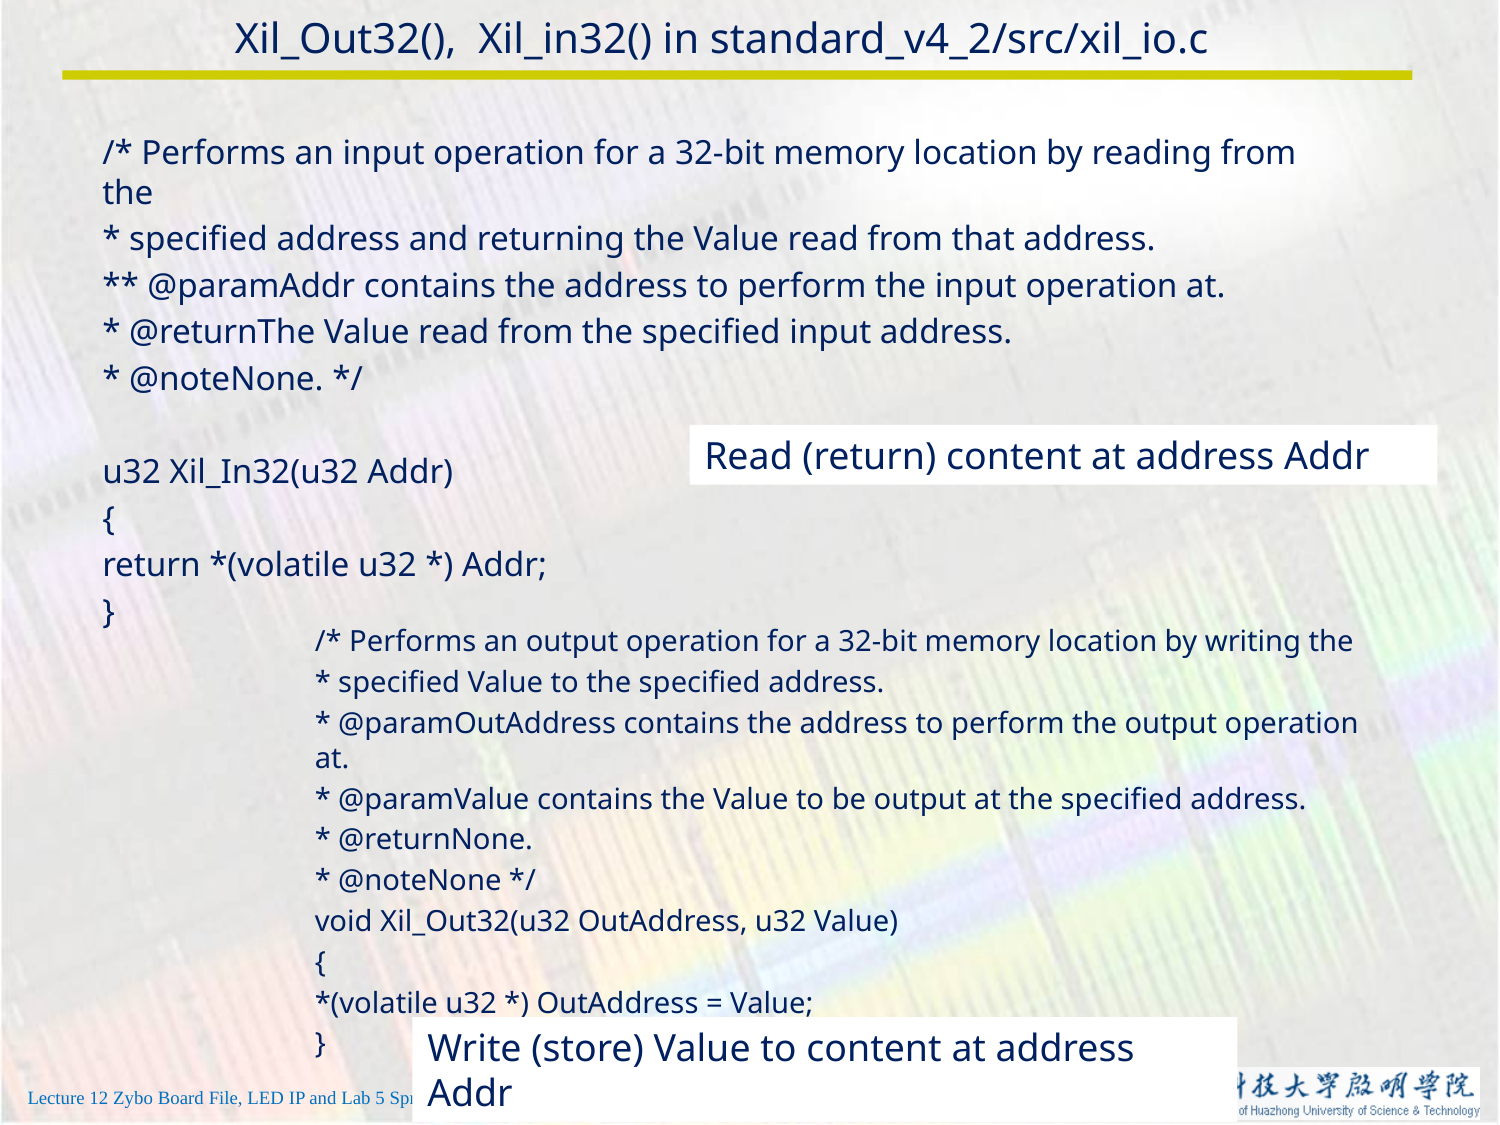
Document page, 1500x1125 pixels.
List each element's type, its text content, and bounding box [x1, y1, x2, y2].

title Xil_Out32(), Xil_in32() in standard_v4_2/src/xil_io.c [3, 12, 1441, 66]
text_box Write (store) Value to content at address Addr [412, 1017, 1238, 1122]
picture [0, 0, 1500, 1125]
text_box Read (return) content at address Addr [689, 424, 1438, 485]
text_box /* Performs an output operation for a 32-bit memory location by writing the * specified Value to the specified address. * @paramOutAddress contains the address to perform the output operation at. * @paramValue contains the Value to be output at the specified address. * @returnNone. * @noteNone */ void Xil_Out32(u32 OutAddress, u32 Value) { *(volatile u32 *) OutAddress = Value; } [300, 615, 1375, 1068]
text_box /* Performs an input operation for a 32-bit memory location by reading from the * specified address and returning the Value read from that address. ** @paramAddr contains the address to perform the input operation at. * @returnThe Value read from the specified input address. * @noteNone. */ u32 Xil_In32(u32 Addr) { return *(volatile u32 *) Addr; } [87, 123, 1317, 638]
